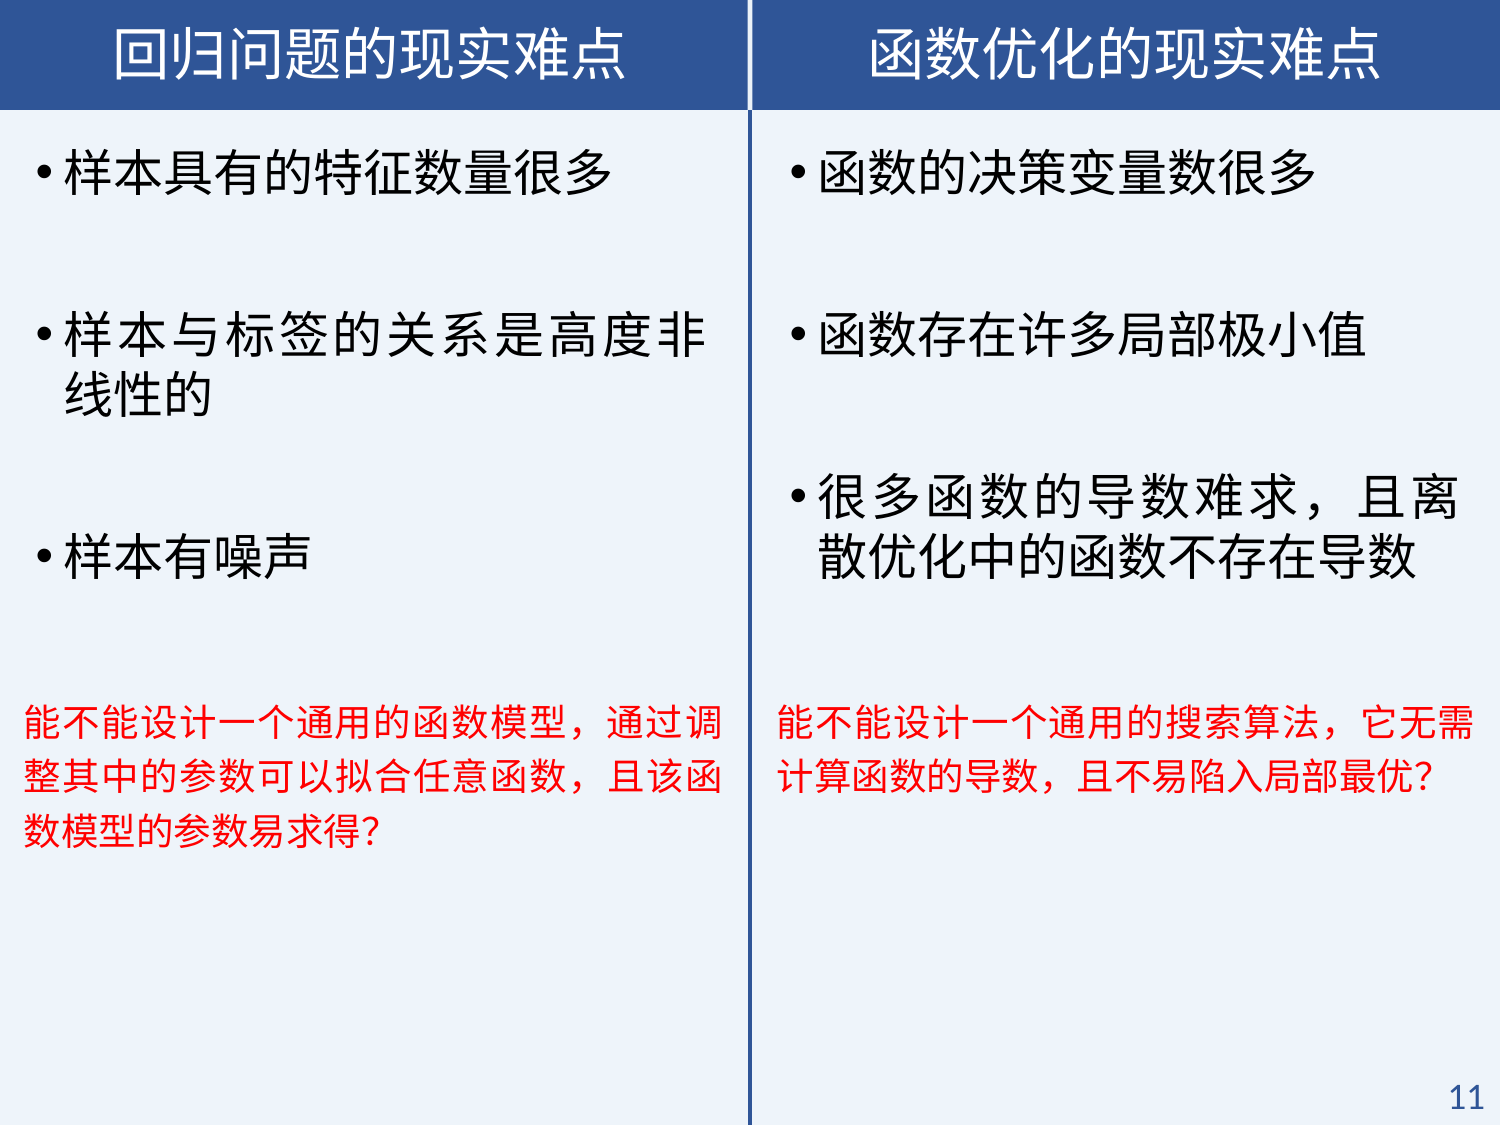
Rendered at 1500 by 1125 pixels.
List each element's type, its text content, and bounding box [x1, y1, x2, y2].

text_box 能不能设计一个通用的函数模型，通过调整其中的参数可以拟合任意函数，且该函数模型的参数易求得？ [23, 690, 723, 853]
list 样本具有的特征数量很多 样本与标签的关系是高度非线性的 样本有噪声 [20, 134, 722, 1080]
text_box 能不能设计一个通用的搜索算法，它无需计算函数的导数，且不易陷入局部最优？ [776, 690, 1476, 799]
list 函数优化的现实难点 [763, 10, 1487, 95]
list 函数的决策变量数很多 函数存在许多局部极小值 很多函数的导数难求，且离散优化中的函数不存在导数 [774, 134, 1476, 1080]
list 回归问题的现实难点 [8, 10, 732, 95]
